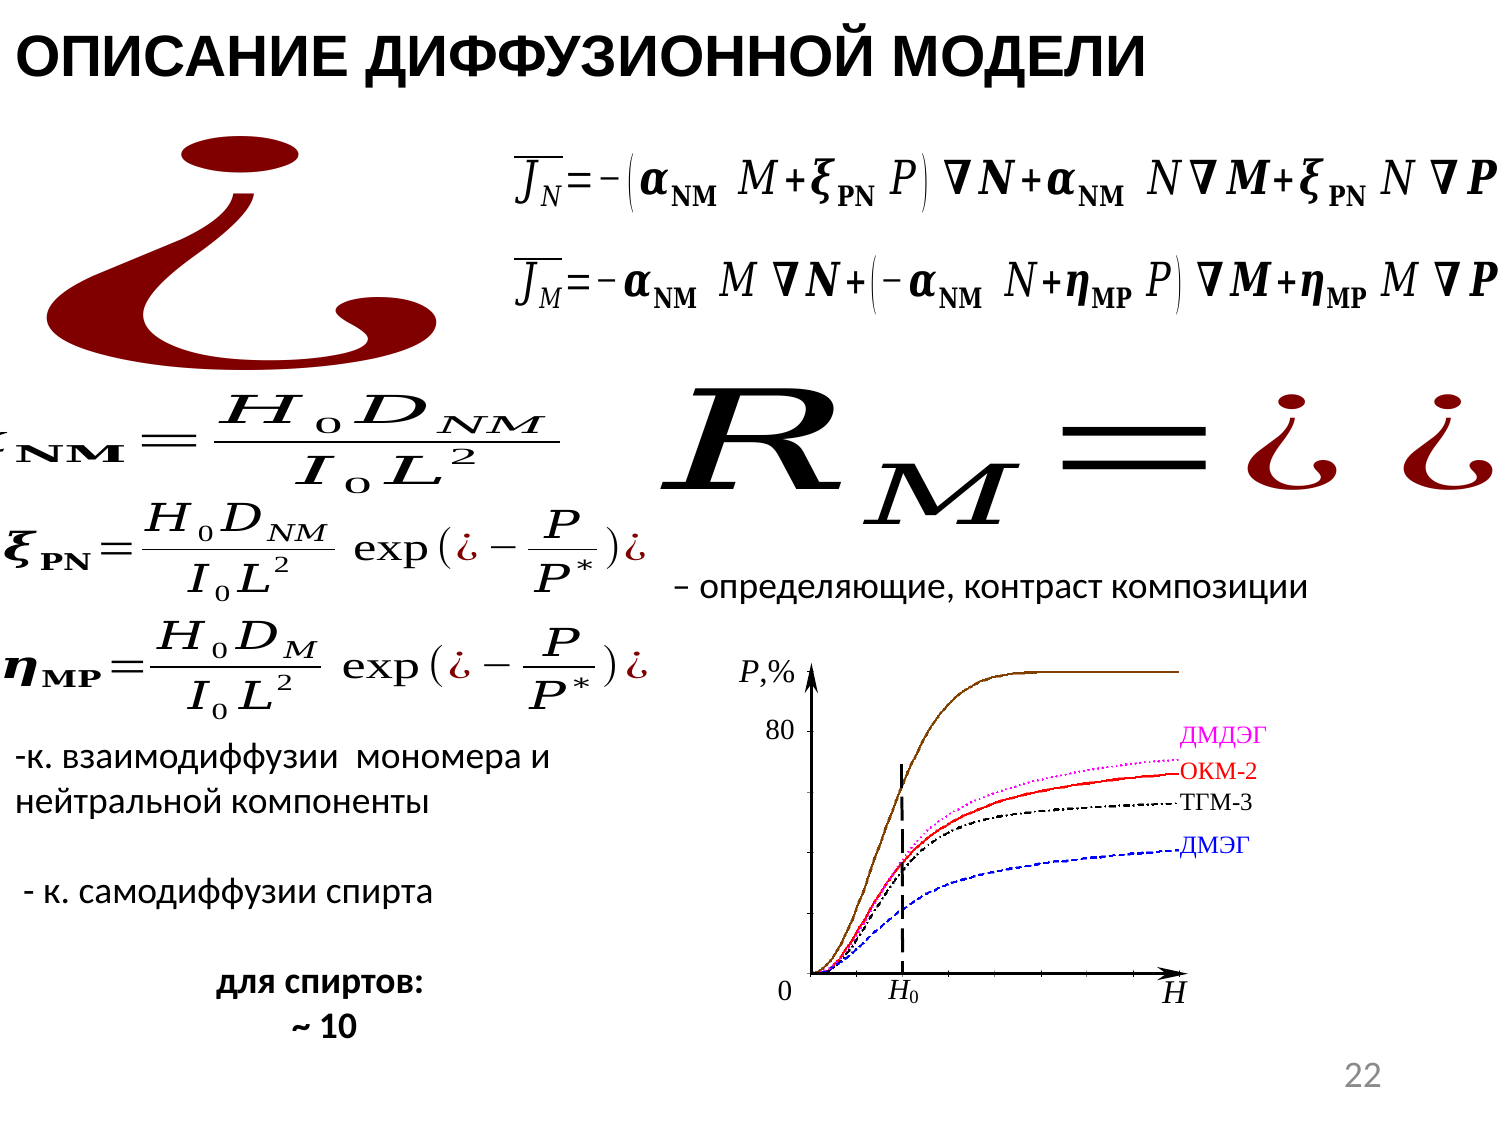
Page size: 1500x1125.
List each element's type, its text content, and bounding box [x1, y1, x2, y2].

title Описание диффузионной модели [0, 0, 1500, 115]
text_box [732, 652, 1279, 1010]
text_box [0, 389, 650, 1058]
slide_number 22 [1059, 1042, 1397, 1103]
